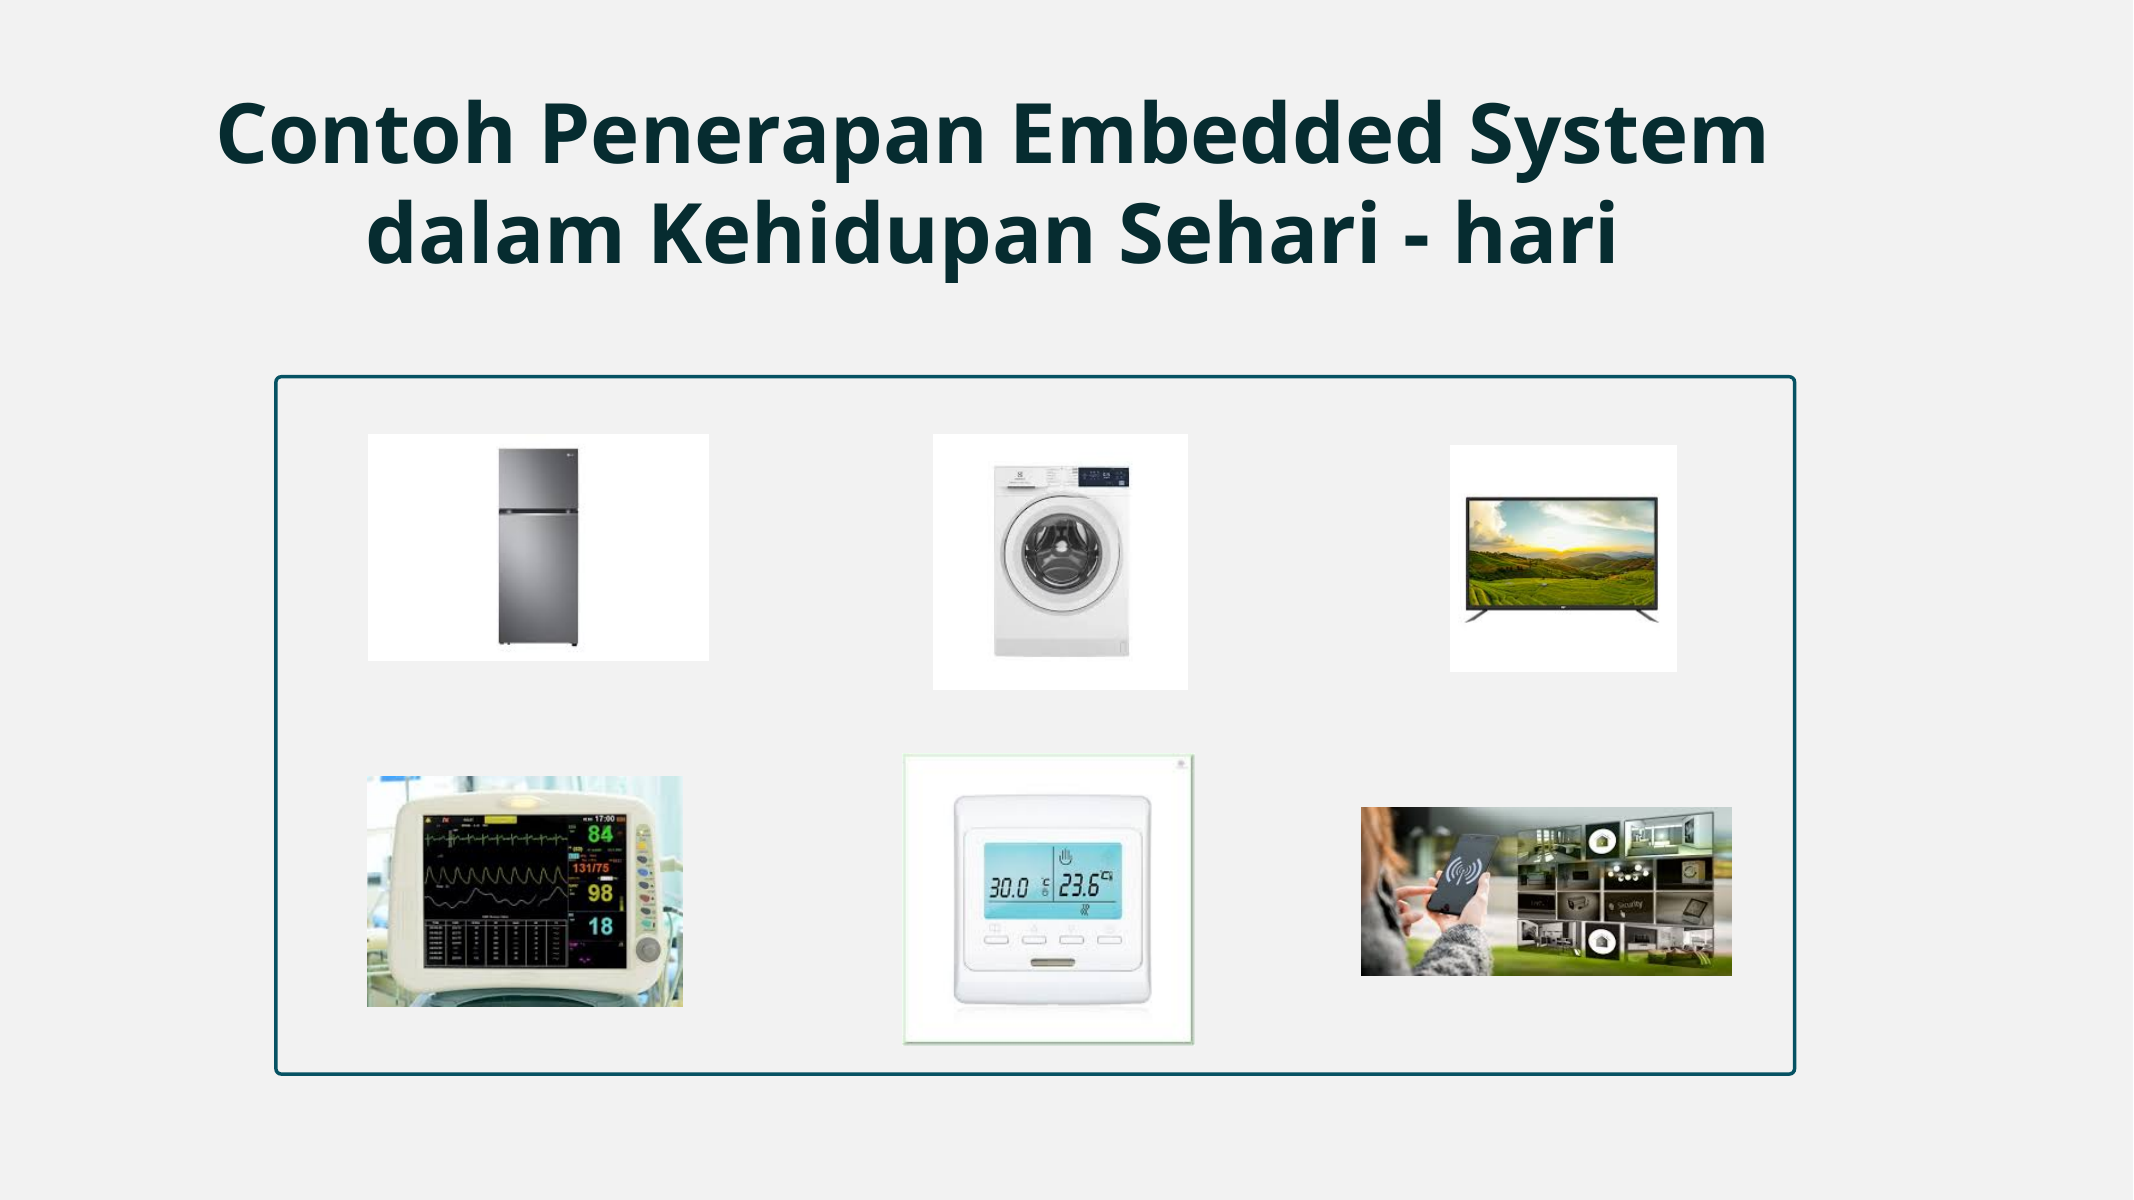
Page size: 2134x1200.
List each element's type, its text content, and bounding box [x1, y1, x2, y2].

picture [933, 434, 1189, 690]
picture [1450, 445, 1678, 673]
text_box Contoh Penerapan Embedded System dalam Kehidupan Sehari - hari [141, 79, 1846, 280]
picture [368, 434, 709, 661]
picture [1361, 807, 1732, 976]
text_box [273, 374, 1797, 1077]
picture [366, 776, 683, 1008]
picture [902, 753, 1195, 1046]
